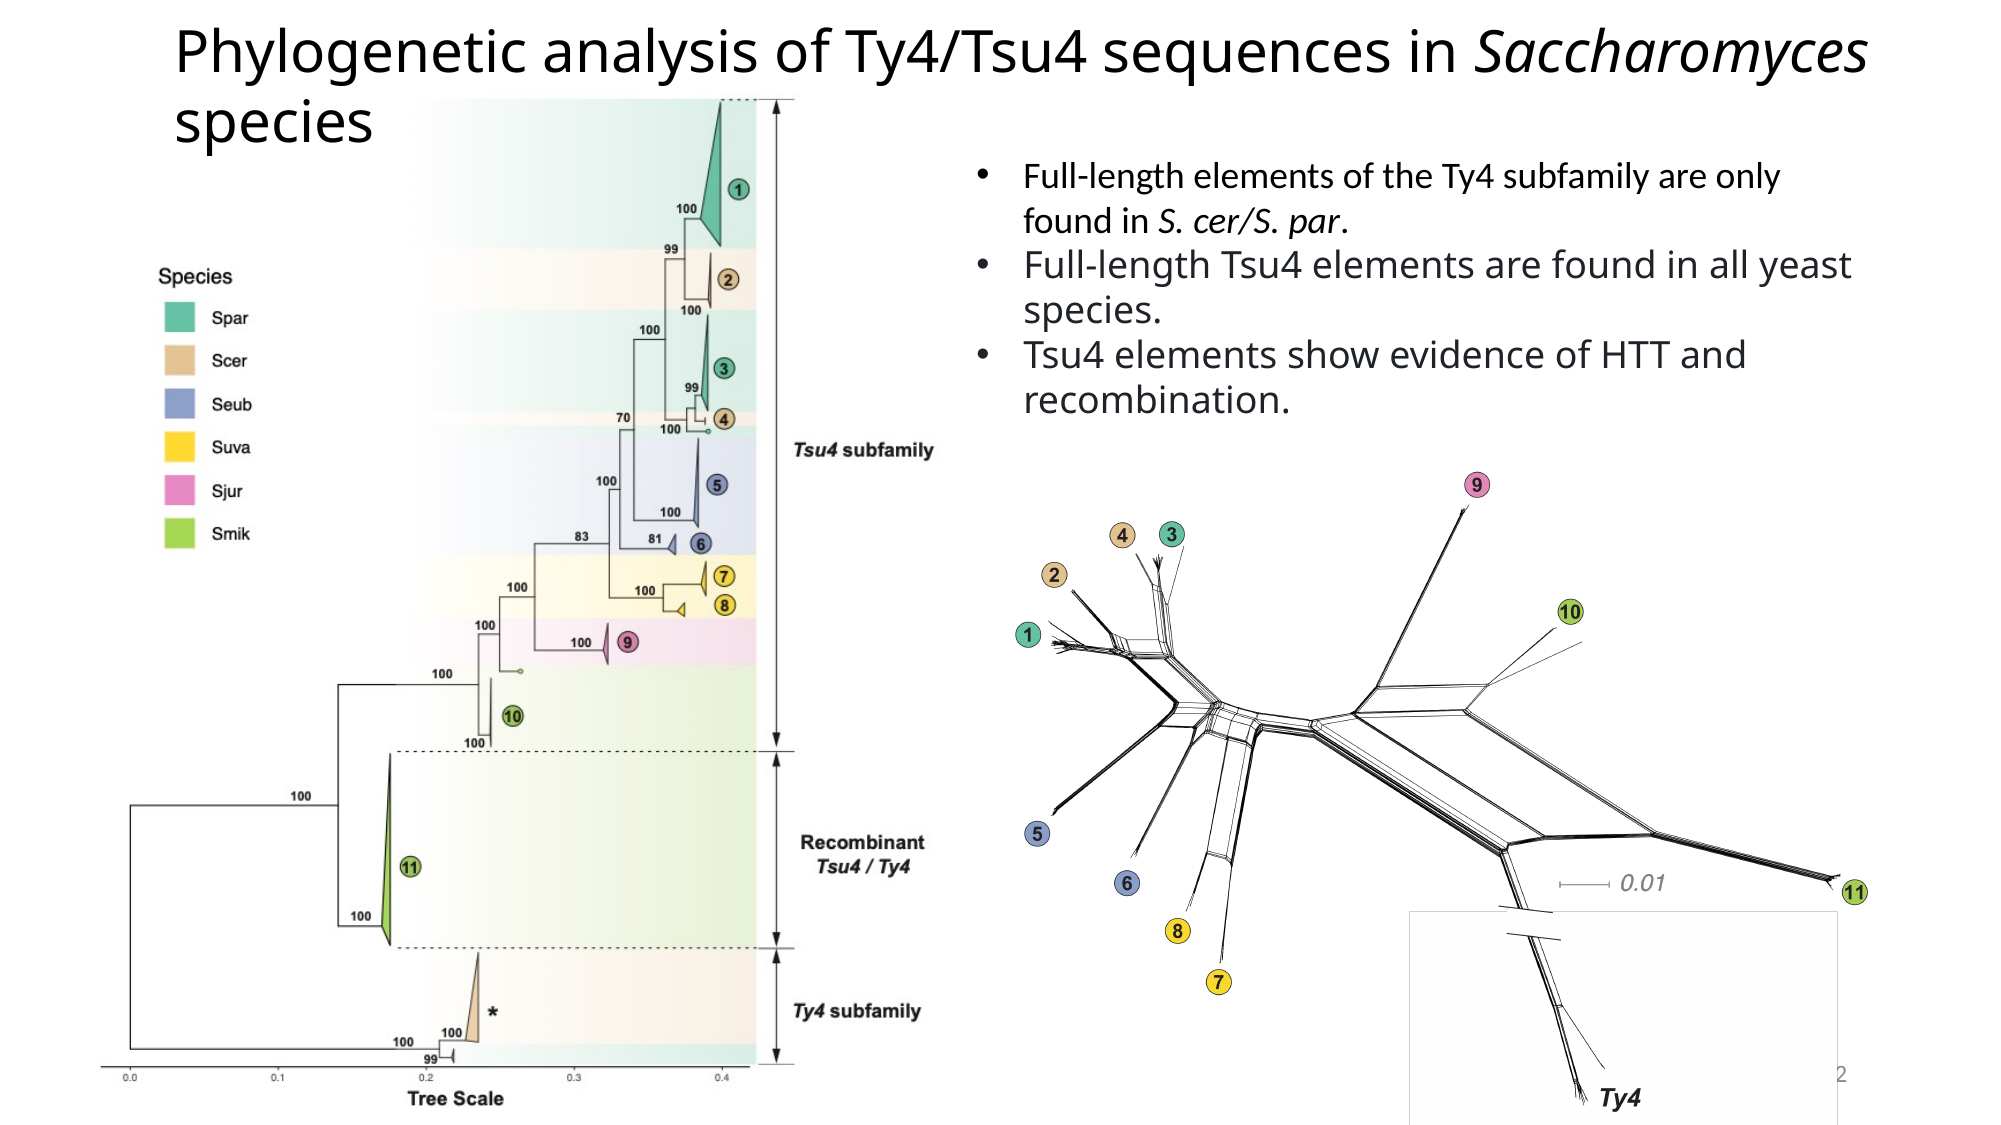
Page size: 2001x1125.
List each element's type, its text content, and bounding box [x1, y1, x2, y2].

picture [1014, 465, 1890, 1125]
text_box Phylogenetic analysis of Ty4/Tsu4 sequences in Saccharomyces species [159, 7, 2000, 162]
picture [26, 92, 1000, 1125]
text_box Full-length elements of the Ty4 subfamily are only found in S. cer/S. par. Full-length Tsu4 elements are found in all yeast species. Tsu4 elements show evidence of HTT and recombination. [1000, 143, 1870, 428]
